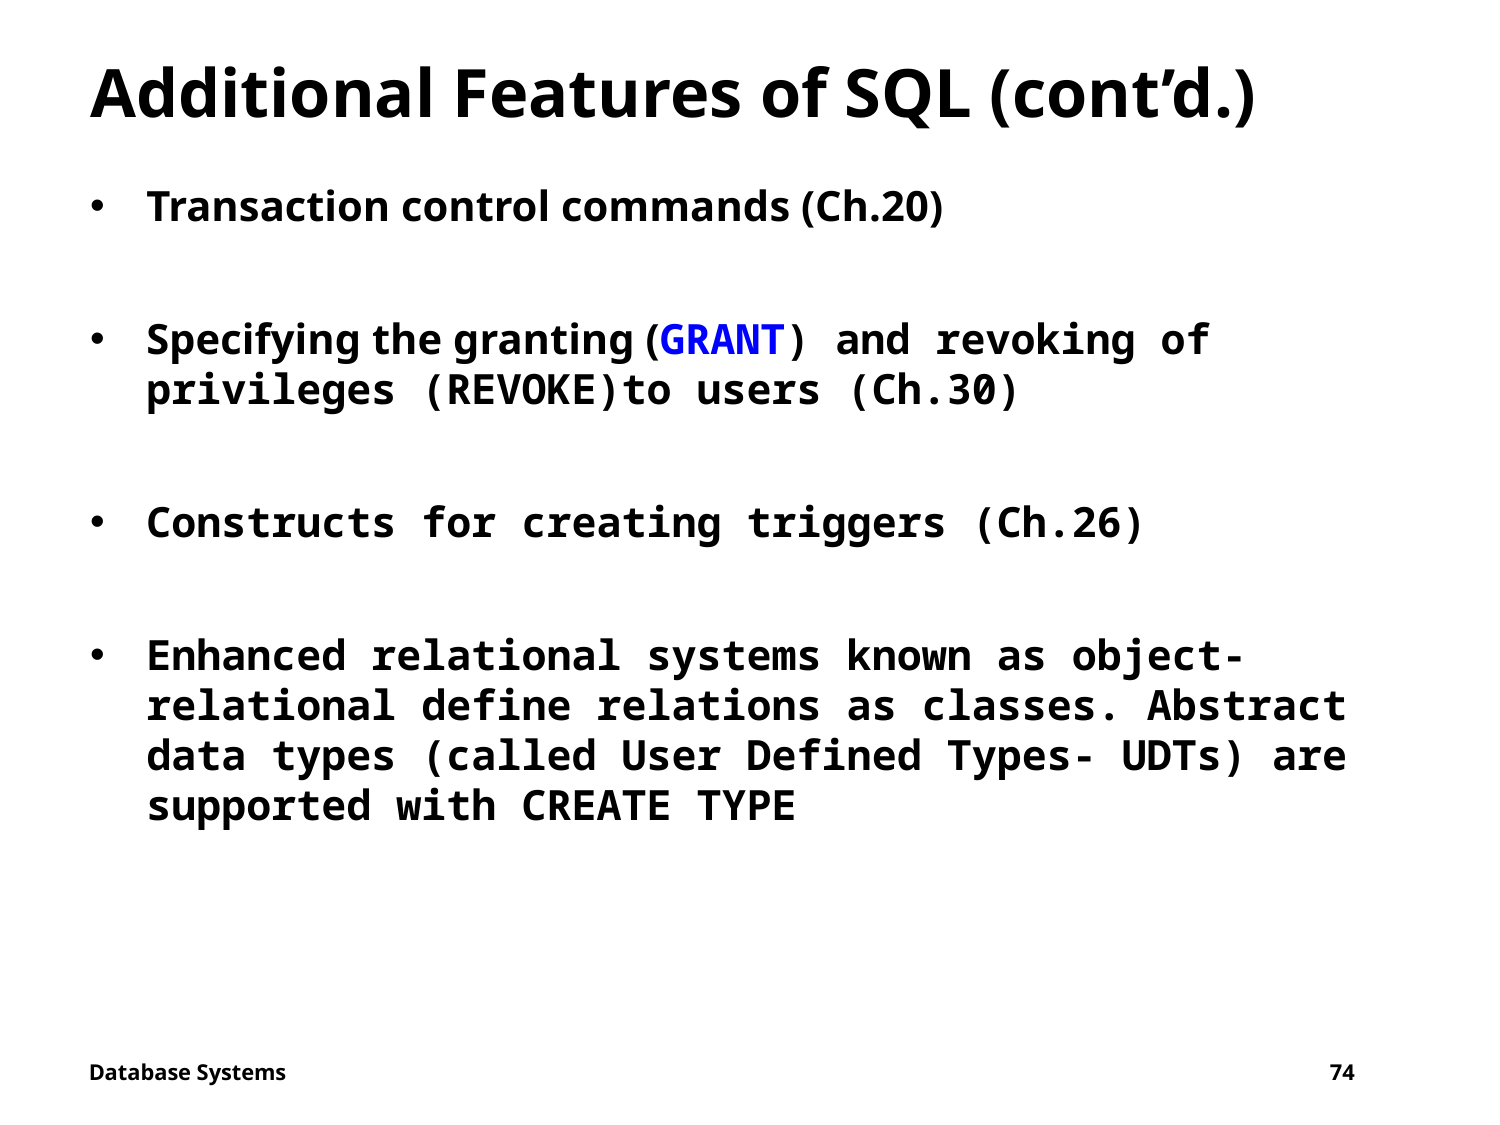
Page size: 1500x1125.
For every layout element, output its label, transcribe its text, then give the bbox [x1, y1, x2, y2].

list Transaction control commands (Ch.20) Specifying the granting (GRANT) and revoking of privileges (REVOKE)to users (Ch.30) Constructs for creating triggers (Ch.26) Enhanced relational systems known as object-relational define relations as classes. Abstract data types (called User Defined Types- UDTs) are supported with CREATE TYPE [75, 172, 1425, 1047]
title Additional Features of SQL (cont’d.) [75, 45, 1425, 138]
